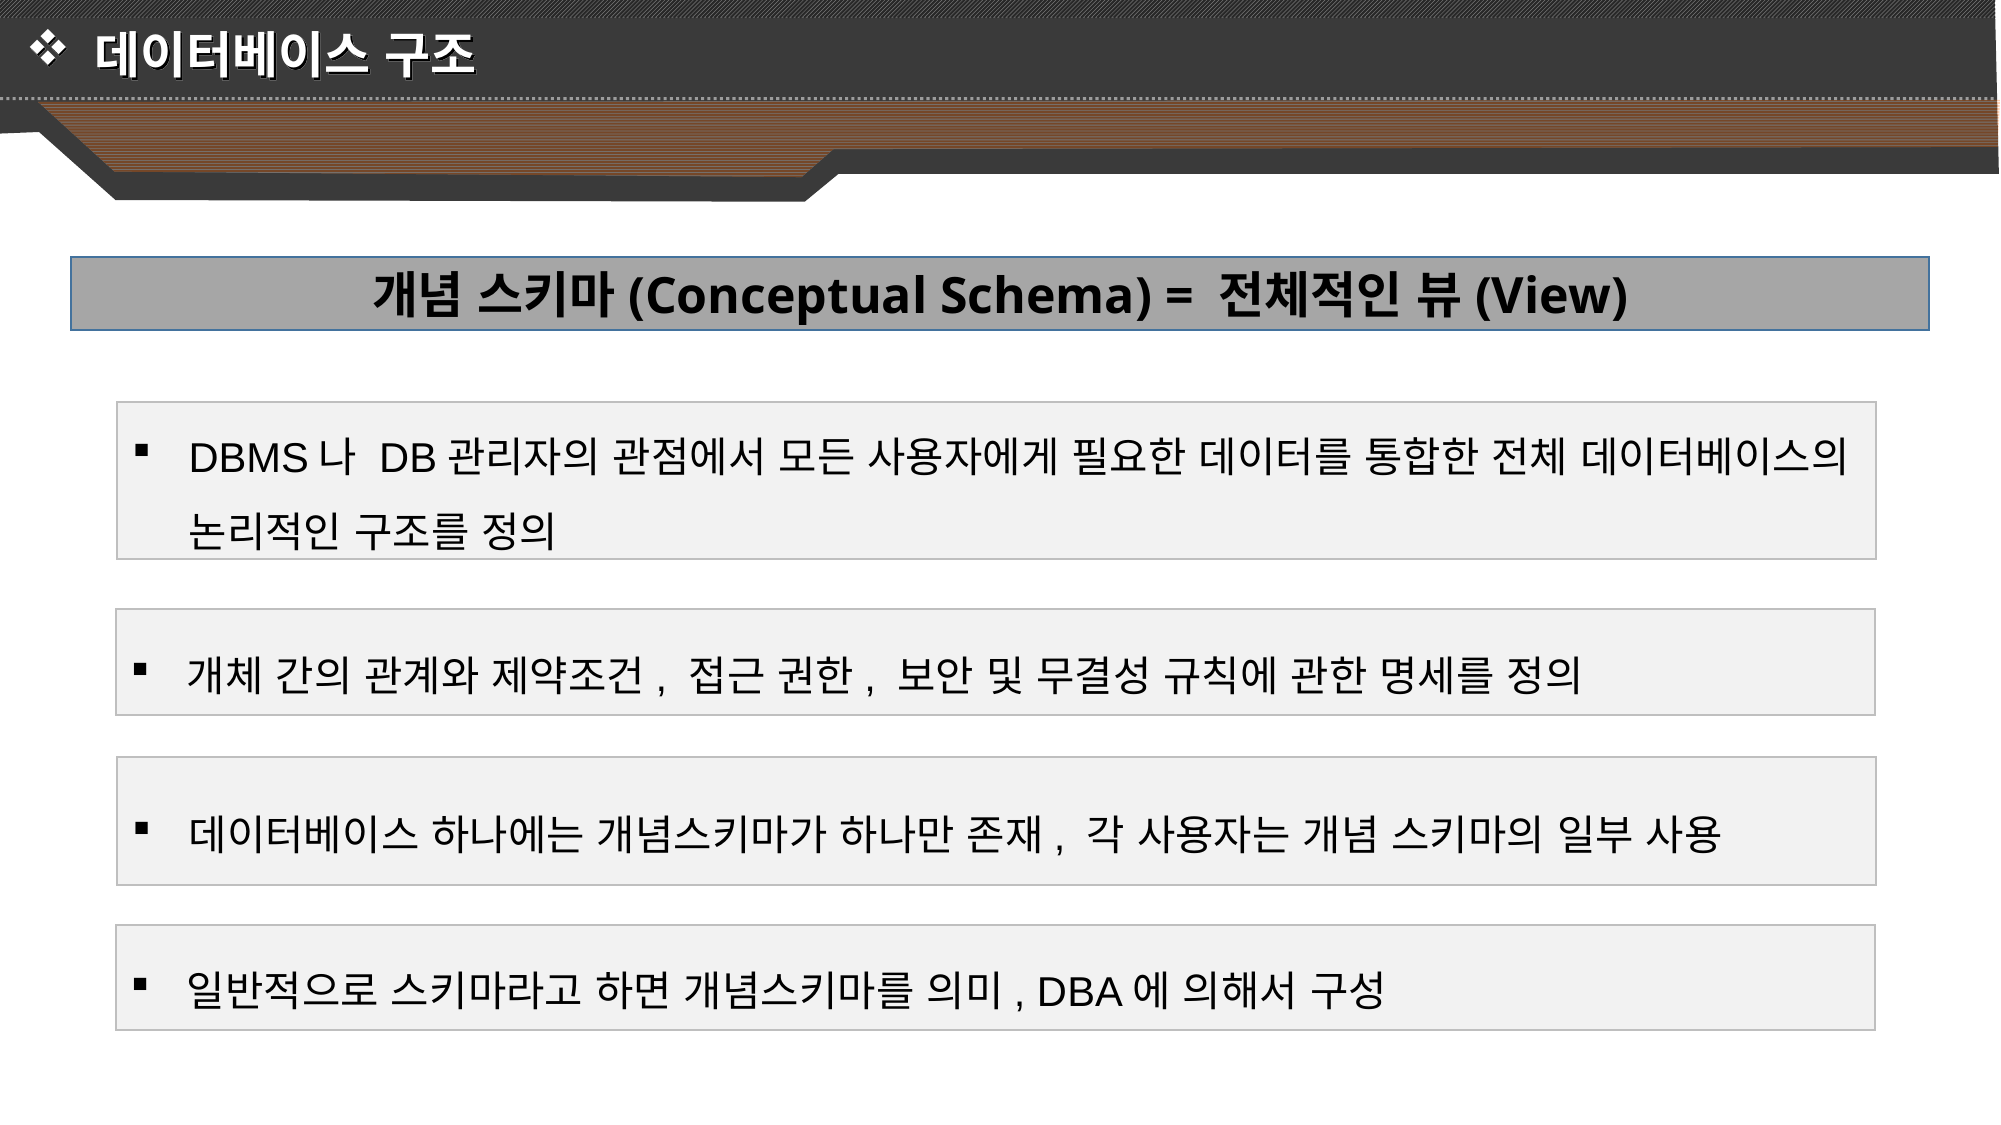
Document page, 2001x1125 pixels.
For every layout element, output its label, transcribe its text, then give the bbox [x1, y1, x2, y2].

text_box 데이터베이스 하나에는 개념스키마가 하나만 존재, 각 사용자는 개념 스키마의 일부 사용 [116, 756, 1877, 886]
text_box DBMS나 DB관리자의 관점에서 모든 사용자에게 필요한 데이터를 통합한 전체 데이터베이스의 논리적인 구조를 정의 [116, 401, 1877, 560]
text_box 개체 간의 관계와 제약조건, 접근 권한, 보안 및 무결성 규칙에 관한 명세를 정의 [115, 608, 1876, 716]
text_box 일반적으로 스키마라고 하면 개념스키마를 의미, DBA에 의해서 구성 [115, 924, 1876, 1031]
text_box 개념 스키마(Conceptual Schema) = 전체적인 뷰(View) [70, 256, 1930, 331]
text_box [0, 18, 1998, 98]
text_box [0, 0, 1996, 18]
text_box [90, 178, 834, 202]
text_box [0, 98, 2000, 178]
text_box 데이터베이스 구조 [10, 15, 1000, 91]
